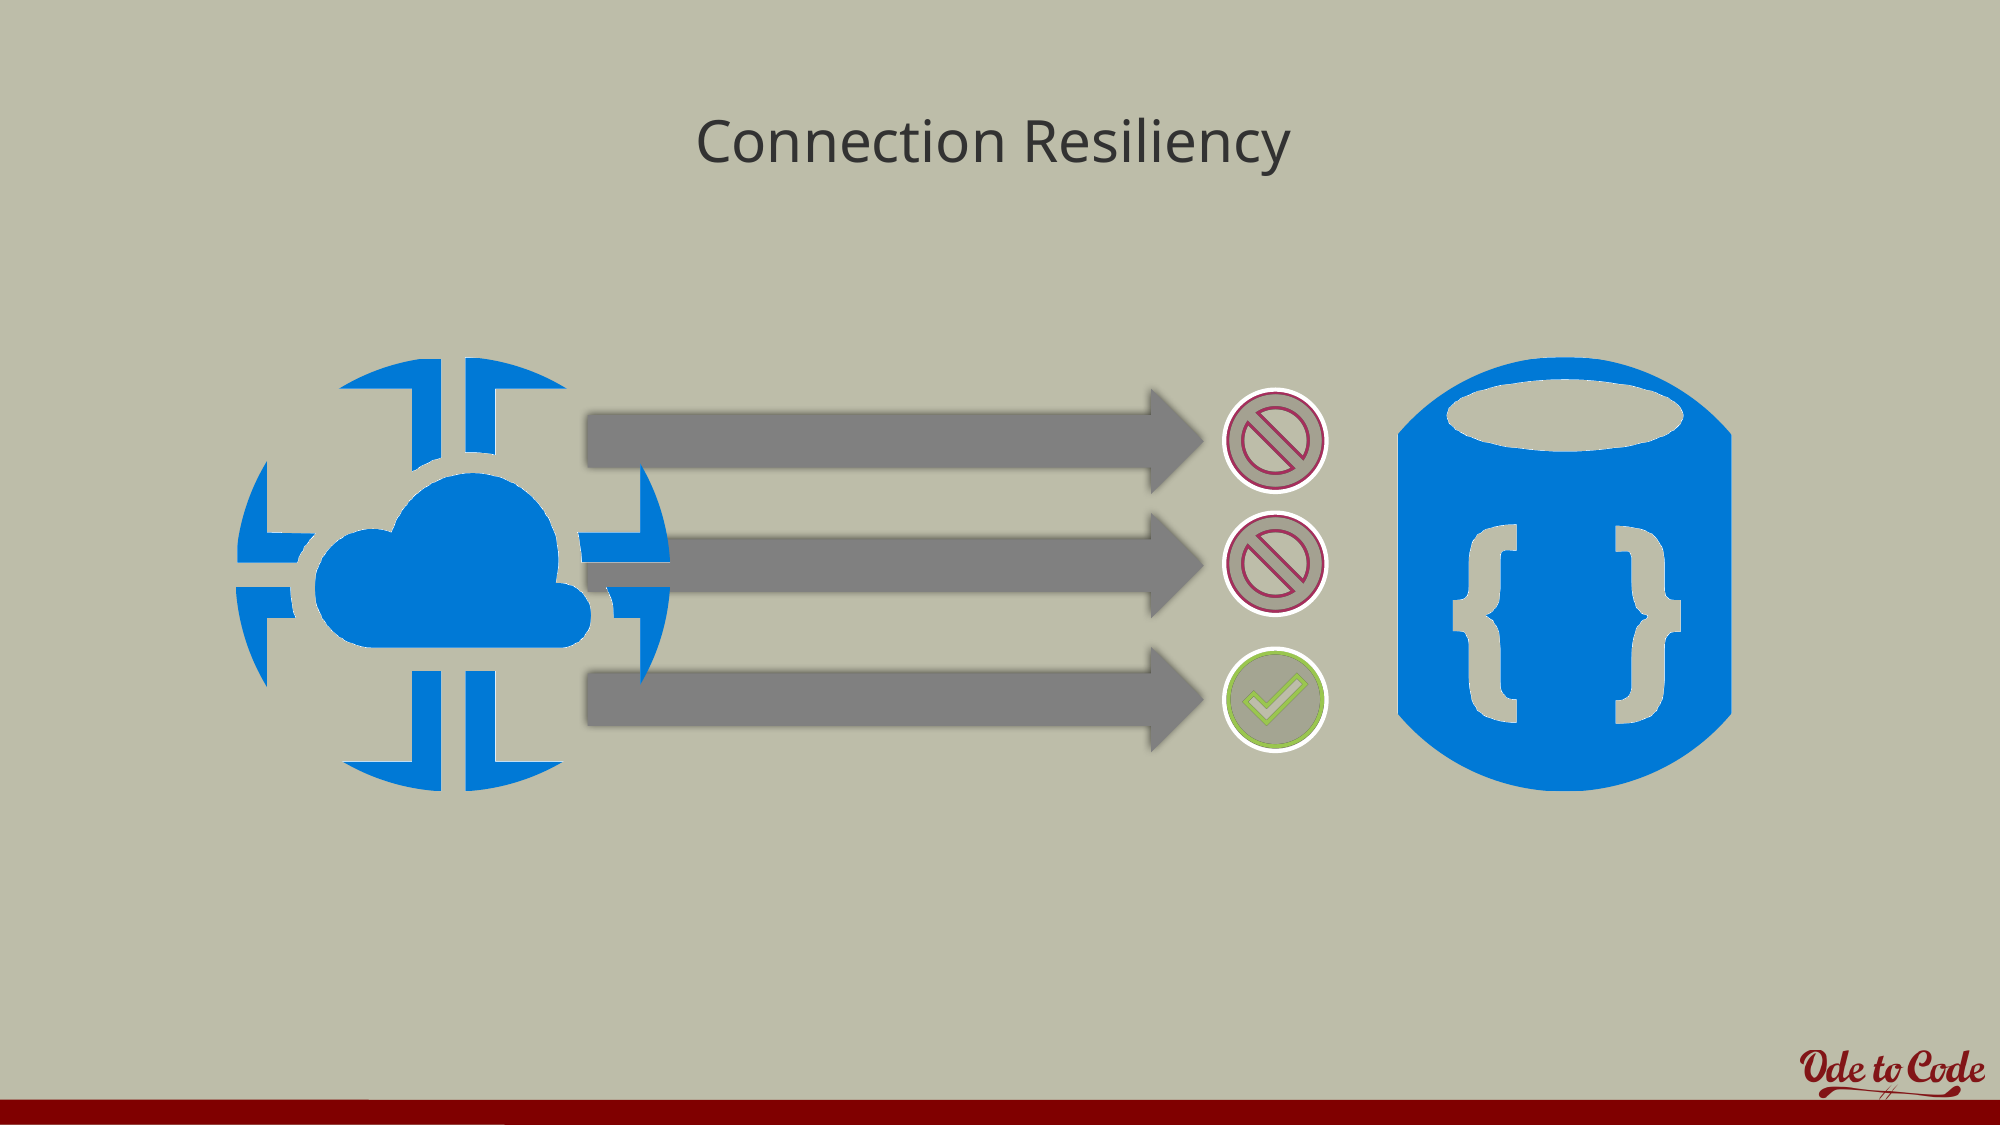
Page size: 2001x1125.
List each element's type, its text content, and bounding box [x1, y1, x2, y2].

text_box [676, 386, 1206, 496]
text_box [676, 511, 1206, 621]
picture [1224, 389, 1327, 492]
picture [1346, 356, 1782, 792]
picture [1224, 512, 1327, 615]
picture [1800, 1050, 1985, 1100]
picture [1224, 648, 1327, 751]
picture [235, 356, 671, 792]
text_box [676, 645, 1206, 755]
title Connection Resiliency [115, 96, 1885, 169]
